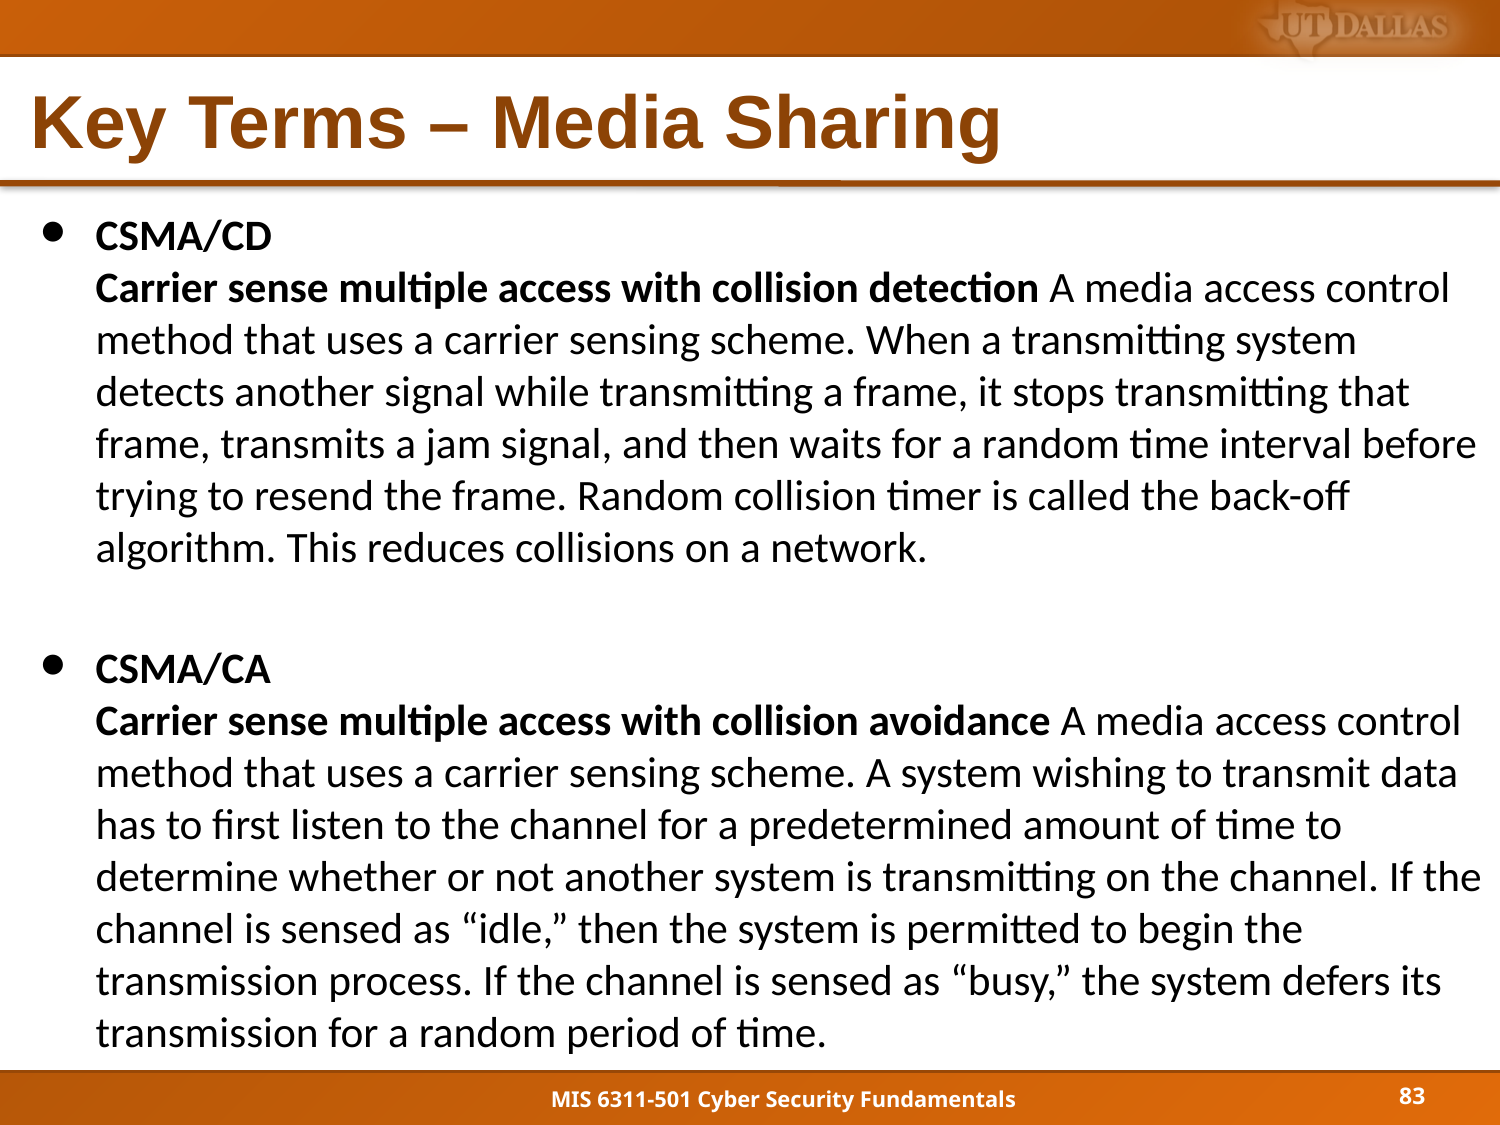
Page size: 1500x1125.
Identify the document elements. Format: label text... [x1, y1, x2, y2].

list CSMA/CD Carrier sense multiple access with collision detection A media access control method that uses a carrier sensing scheme. When a transmitting system detects another signal while transmitting a frame, it stops transmitting that frame, transmits a jam signal, and then waits for a random time interval before trying to resend the frame. Random collision timer is called the back-off algorithm. This reduces collisions on a network. CSMA/CA Carrier sense multiple access with collision avoidance A media access control method that uses a carrier sensing scheme. A system wishing to transmit data has to first listen to the channel for a predetermined amount of time to determine whether or not another system is transmitting on the channel. If the channel is sensed as “idle,” then the system is permitted to begin the transmission process. If the channel is sensed as “busy,” the system defers its transmission for a random period of time. [24, 199, 1500, 1077]
slide_number 83 [1350, 1077, 1475, 1120]
title Key Terms – Media Sharing [0, 62, 1500, 176]
picture [1218, 0, 1500, 62]
